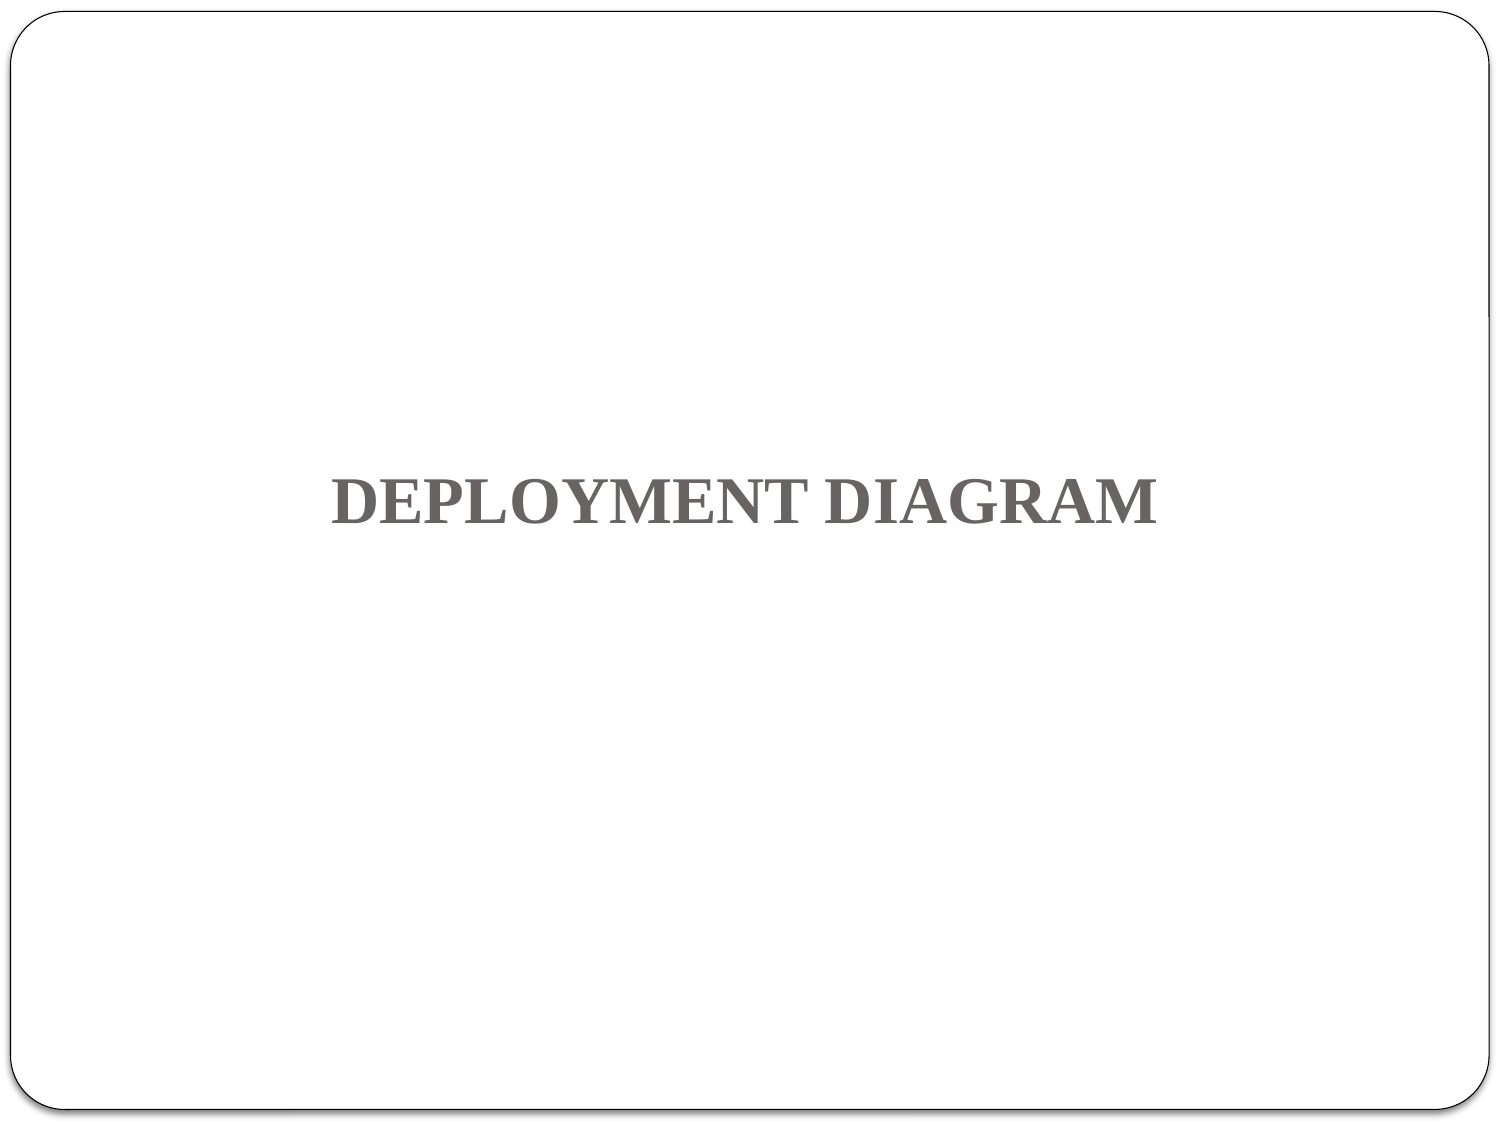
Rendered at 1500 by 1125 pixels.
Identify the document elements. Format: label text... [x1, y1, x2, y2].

text_box DEPLOYMENT DIAGRAM [316, 449, 1175, 545]
